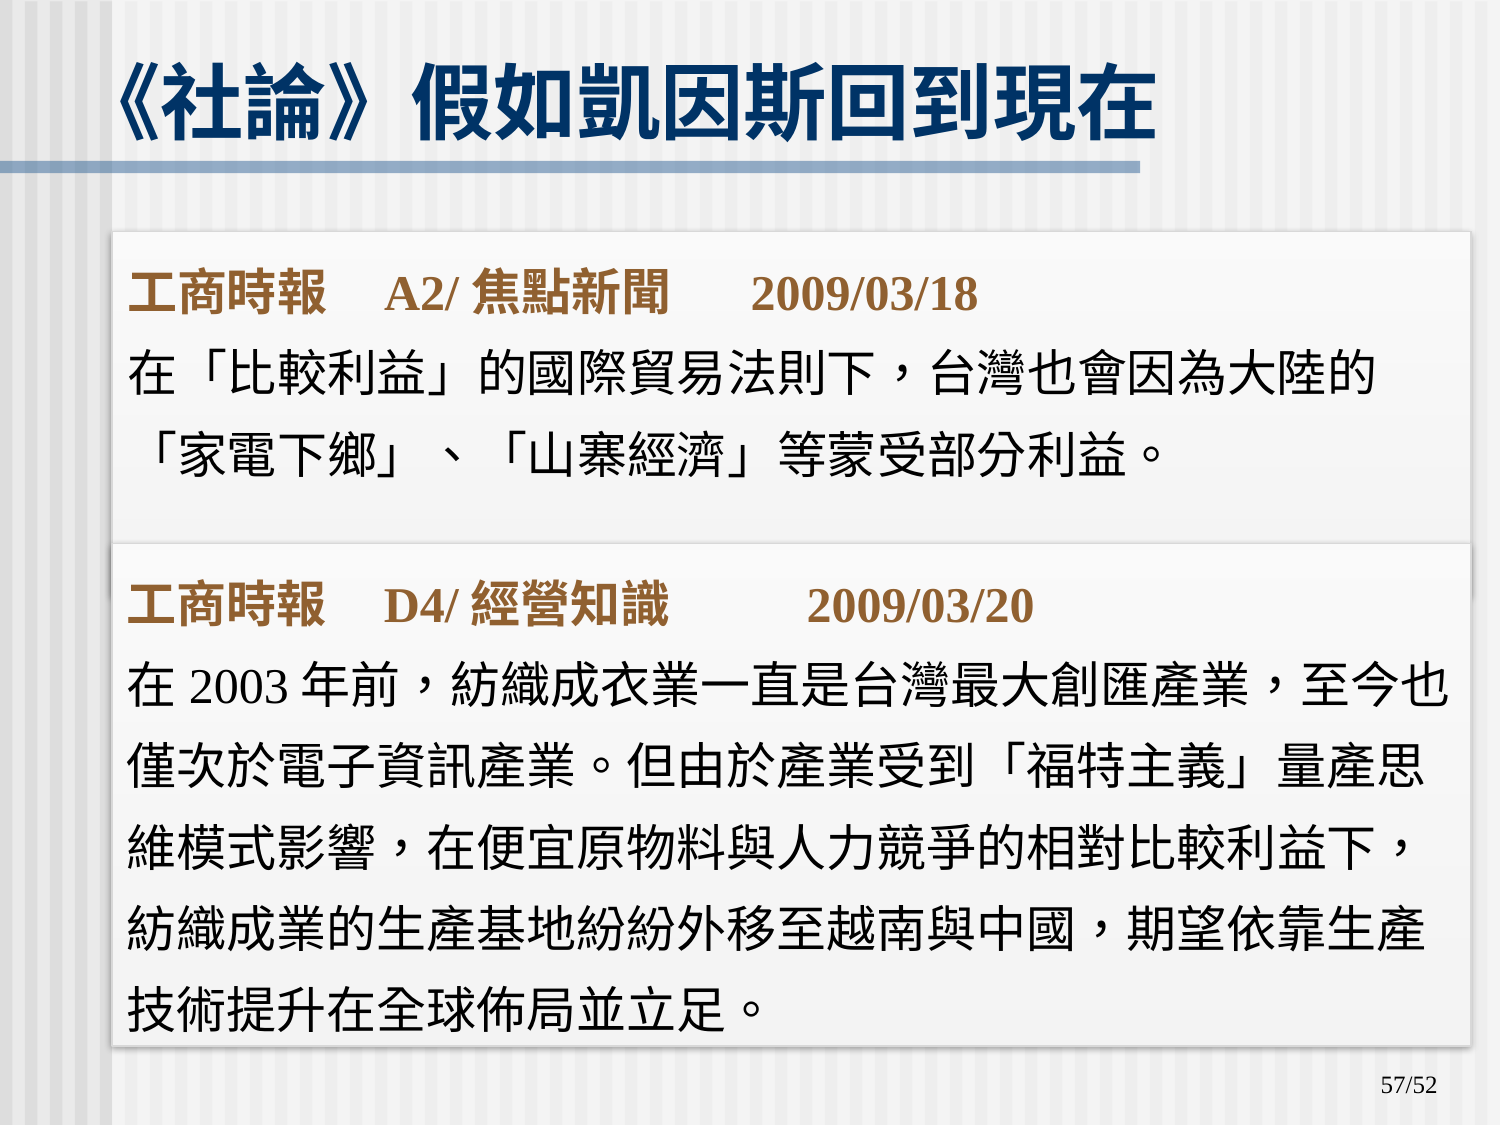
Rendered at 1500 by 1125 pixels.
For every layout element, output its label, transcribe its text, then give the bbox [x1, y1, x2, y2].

text_box 工商時報 D4/經營知識 2009/03/20 在2003年前，紡織成衣業一直是台灣最大創匯產業，至今也僅次於電子資訊產業。但由於產業受到「福特主義」量產思維模式影響，在便宜原物料與人力競爭的相對比較利益下，紡織成業的生產基地紛紛外移至越南與中國，期望依靠生產技術提升在全球佈局並立足。 [111, 543, 1472, 1047]
text_box 《社論》假如凱因斯回到現在 [62, 42, 1327, 138]
list 工商時報 A2/焦點新聞 2009/03/18 在「比較利益」的國際貿易法則下，台灣也會因為大陸的「家電下鄉」、「山寨經濟」等蒙受部分利益。 [111, 231, 1472, 542]
